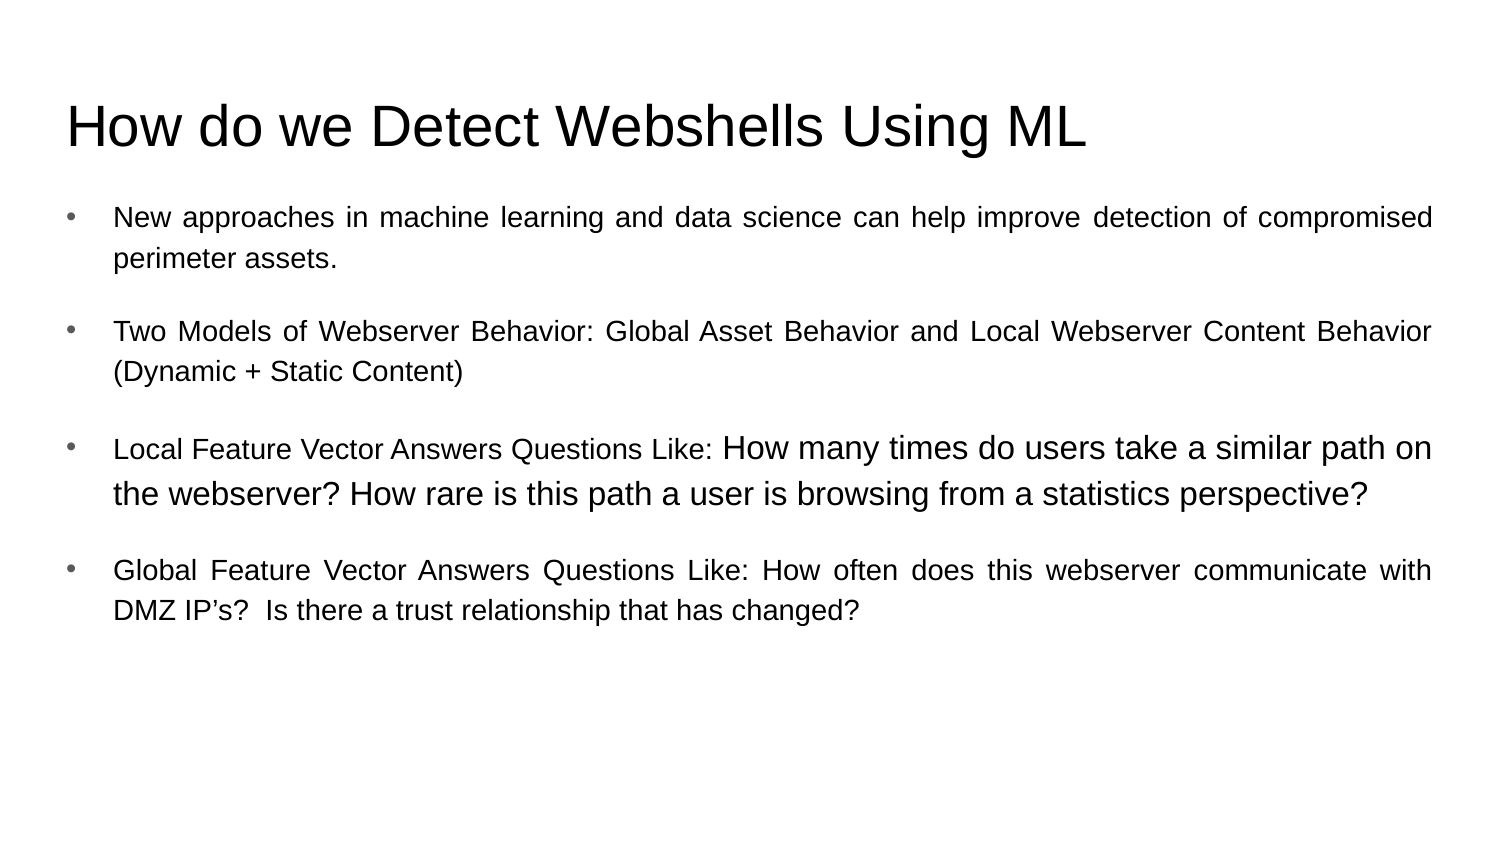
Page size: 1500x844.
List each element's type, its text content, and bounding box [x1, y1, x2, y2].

title How do we Detect Webshells Using ML [51, 72, 1449, 167]
list New approaches in machine learning and data science can help improve detection of compromised perimeter assets. Two Models of Webserver Behavior: Global Asset Behavior and Local Webserver Content Behavior (Dynamic + Static Content) Local Feature Vector Answers Questions Like: How many times do users take a similar path on the webserver? How rare is this path a user is browsing from a statistics perspective? Global Feature Vector Answers Questions Like: How often does this webserver communicate with DMZ IP’s? Is there a trust relationship that has changed? [51, 178, 1449, 810]
